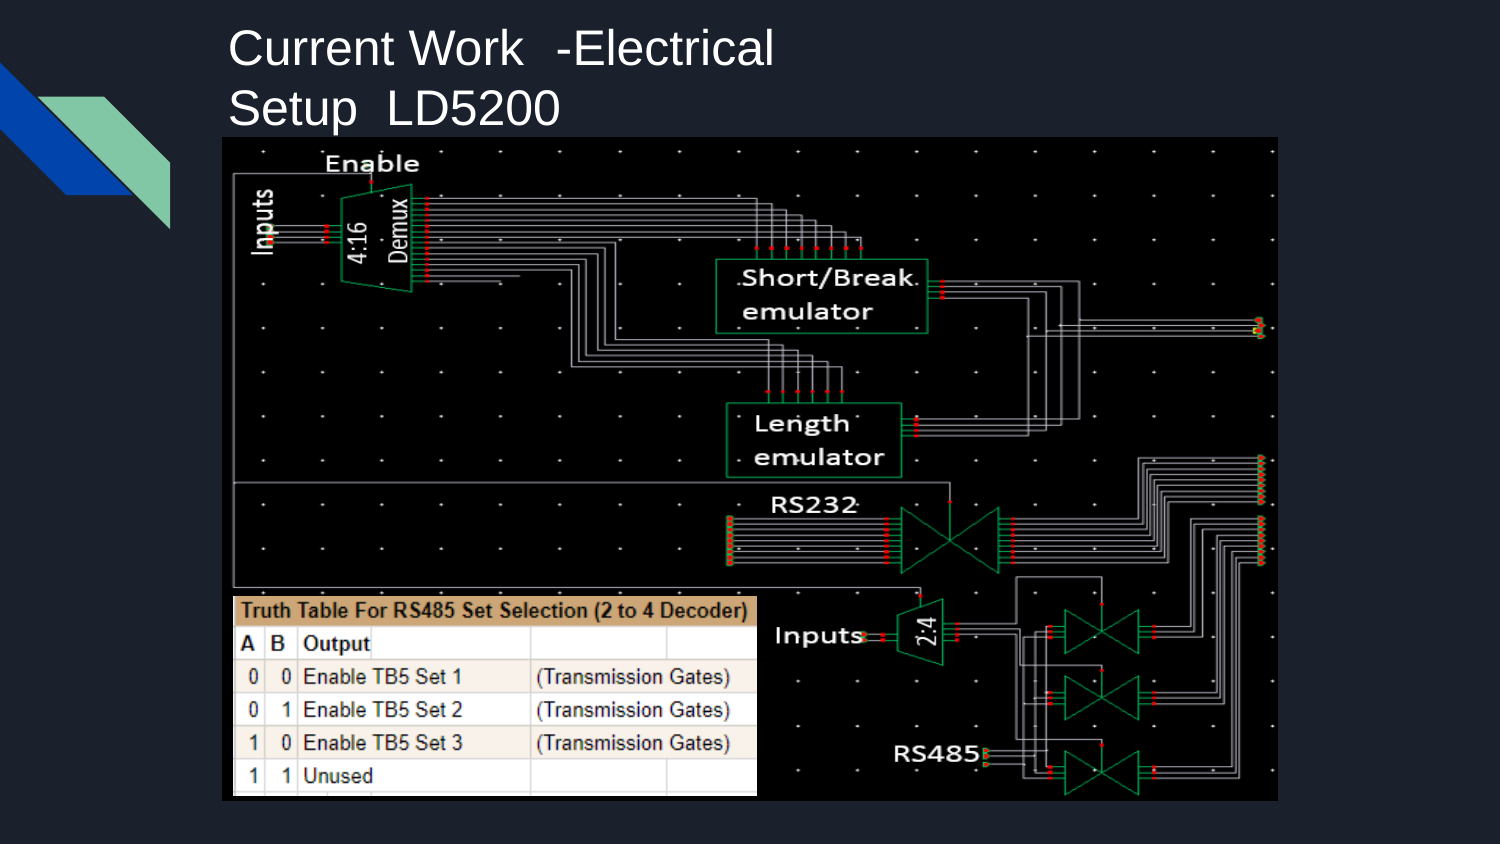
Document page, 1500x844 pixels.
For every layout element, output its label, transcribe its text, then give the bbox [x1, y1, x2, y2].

picture [221, 136, 1278, 801]
title Current Work -Electrical Setup LD5200 [212, 0, 1368, 199]
